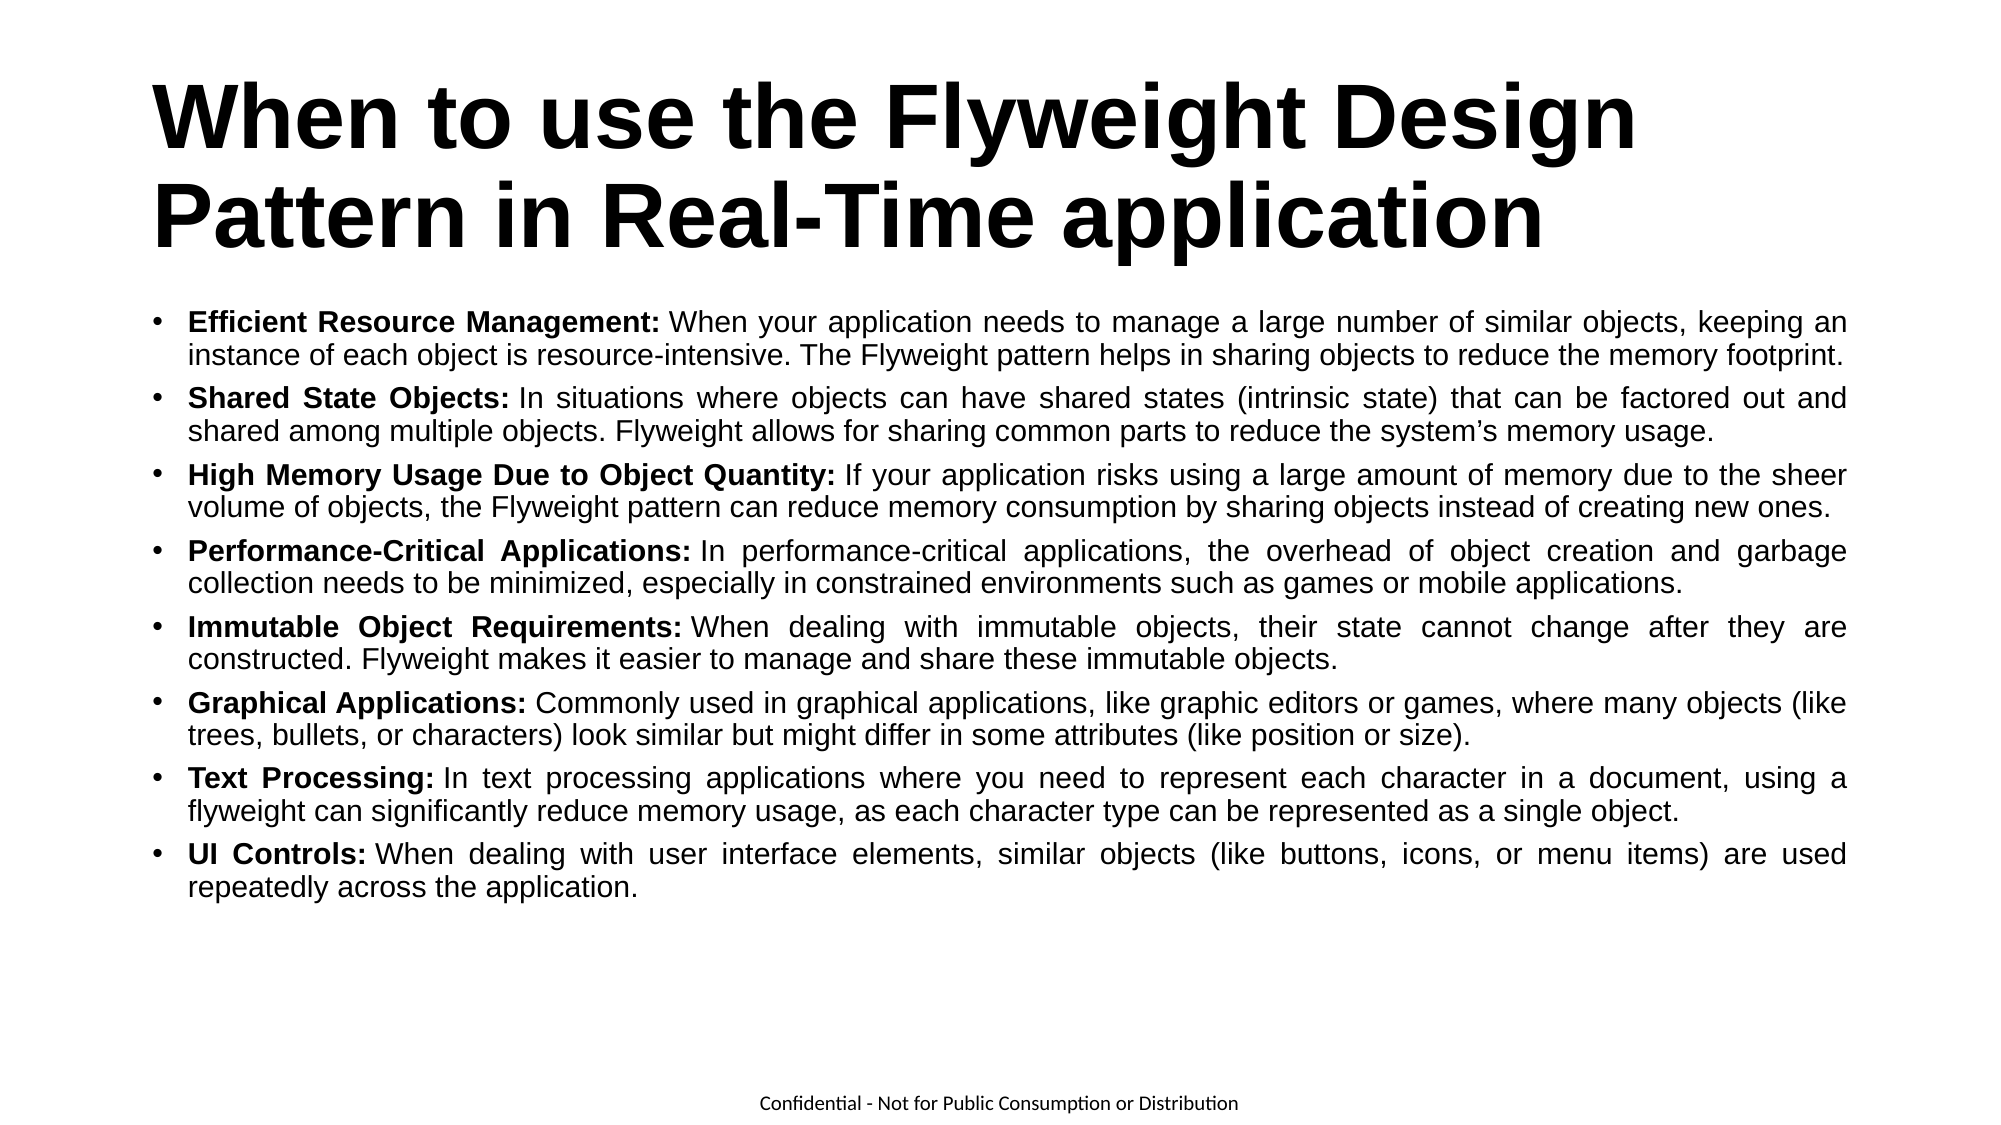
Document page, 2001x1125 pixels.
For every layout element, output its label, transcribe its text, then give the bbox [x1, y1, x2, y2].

list Efficient Resource Management: When your application needs to manage a large number of similar objects, keeping an instance of each object is resource-intensive. The Flyweight pattern helps in sharing objects to reduce the memory footprint. Shared State Objects: In situations where objects can have shared states (intrinsic state) that can be factored out and shared among multiple objects. Flyweight allows for sharing common parts to reduce the system’s memory usage. High Memory Usage Due to Object Quantity: If your application risks using a large amount of memory due to the sheer volume of objects, the Flyweight pattern can reduce memory consumption by sharing objects instead of creating new ones. Performance-Critical Applications: In performance-critical applications, the overhead of object creation and garbage collection needs to be minimized, especially in constrained environments such as games or mobile applications. Immutable Object Requirements: When dealing with immutable objects, their state cannot change after they are constructed. Flyweight makes it easier to manage and share these immutable objects. Graphical Applications: Commonly used in graphical applications, like graphic editors or games, where many objects (like trees, bullets, or characters) look similar but might differ in some attributes (like position or size). Text Processing: In text processing applications where you need to represent each character in a document, using a flyweight can significantly reduce memory usage, as each character type can be represented as a single object. UI Controls: When dealing with user interface elements, similar objects (like buttons, icons, or menu items) are used repeatedly across the application. [137, 299, 1863, 1014]
title When to use the Flyweight Design Pattern in Real-Time application [137, 59, 1863, 278]
